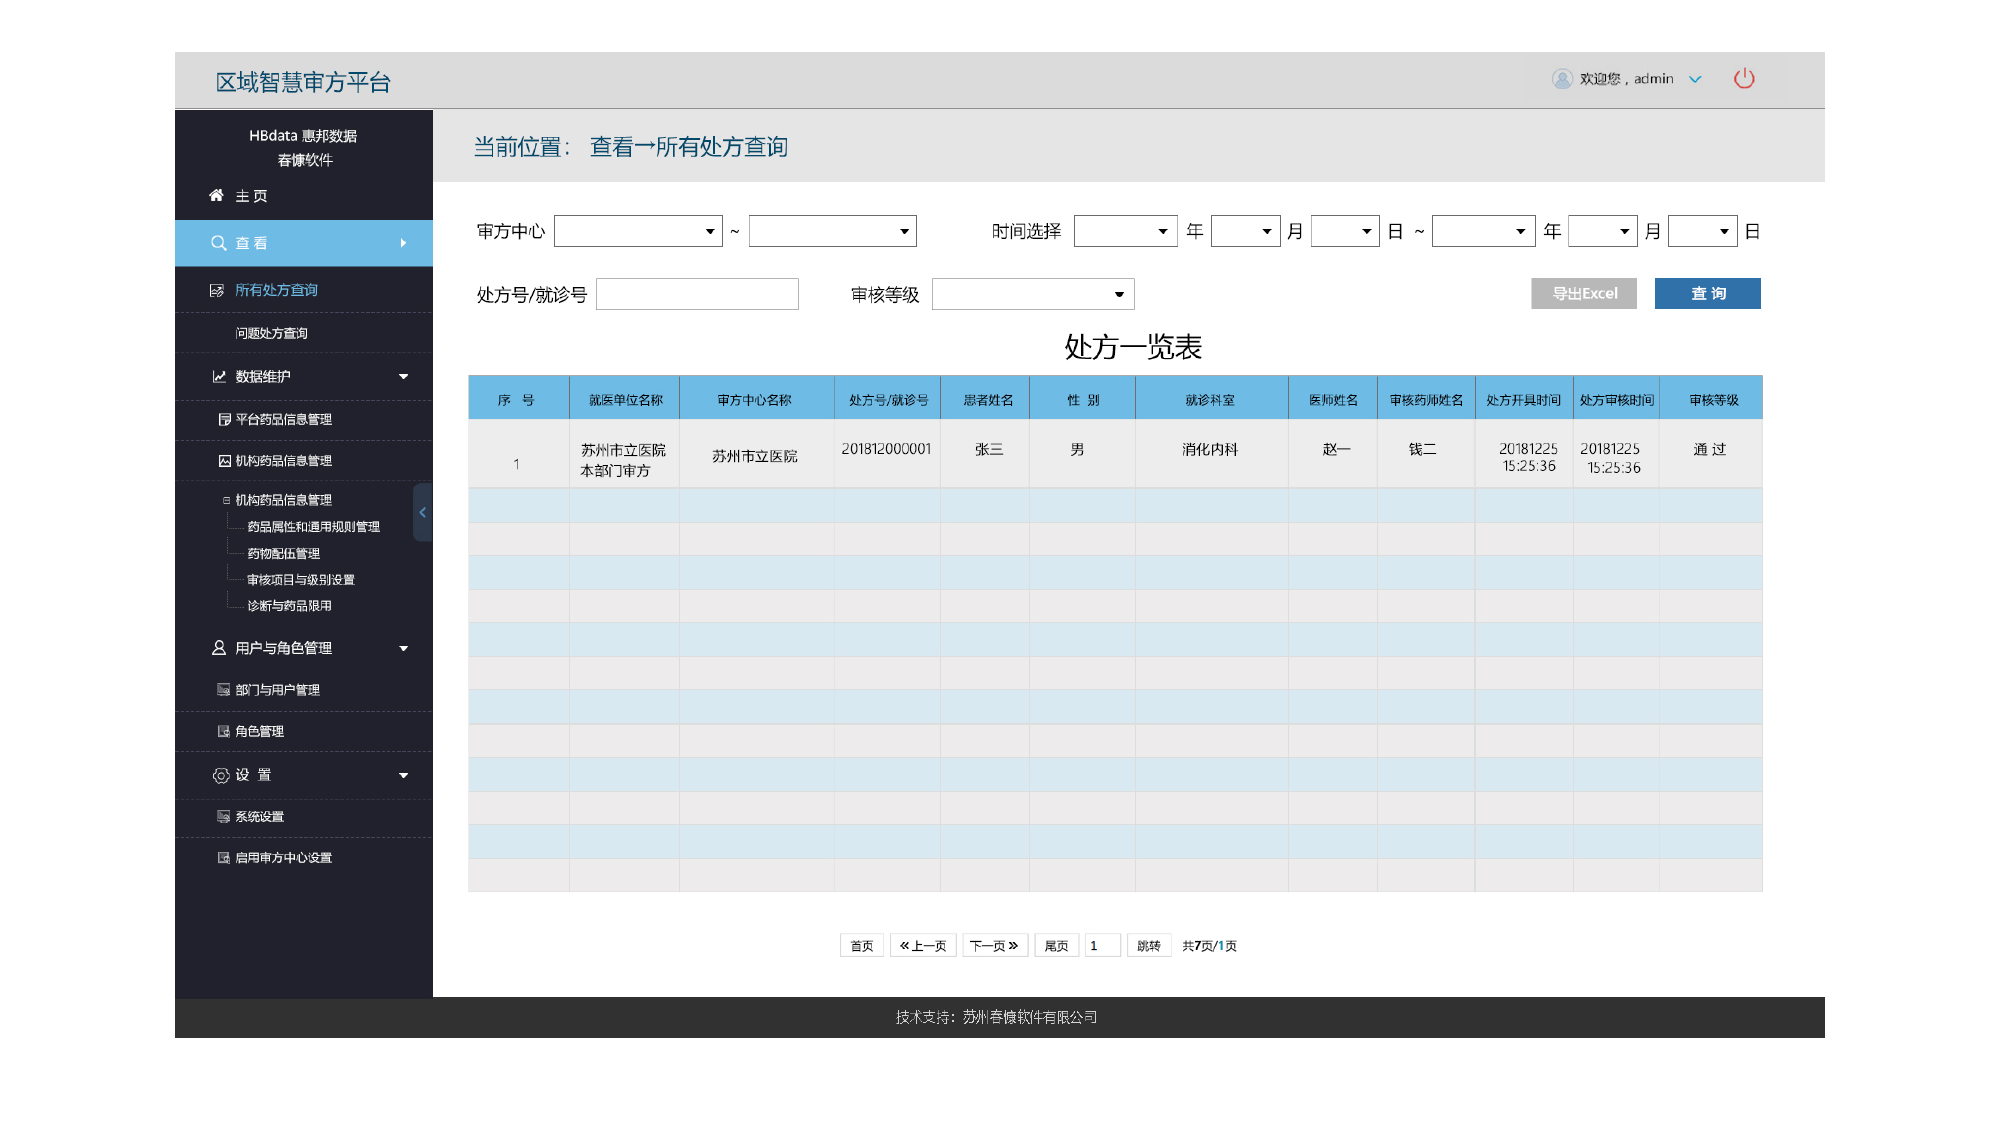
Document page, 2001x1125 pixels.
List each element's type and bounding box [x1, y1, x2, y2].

picture [175, 52, 1825, 1038]
